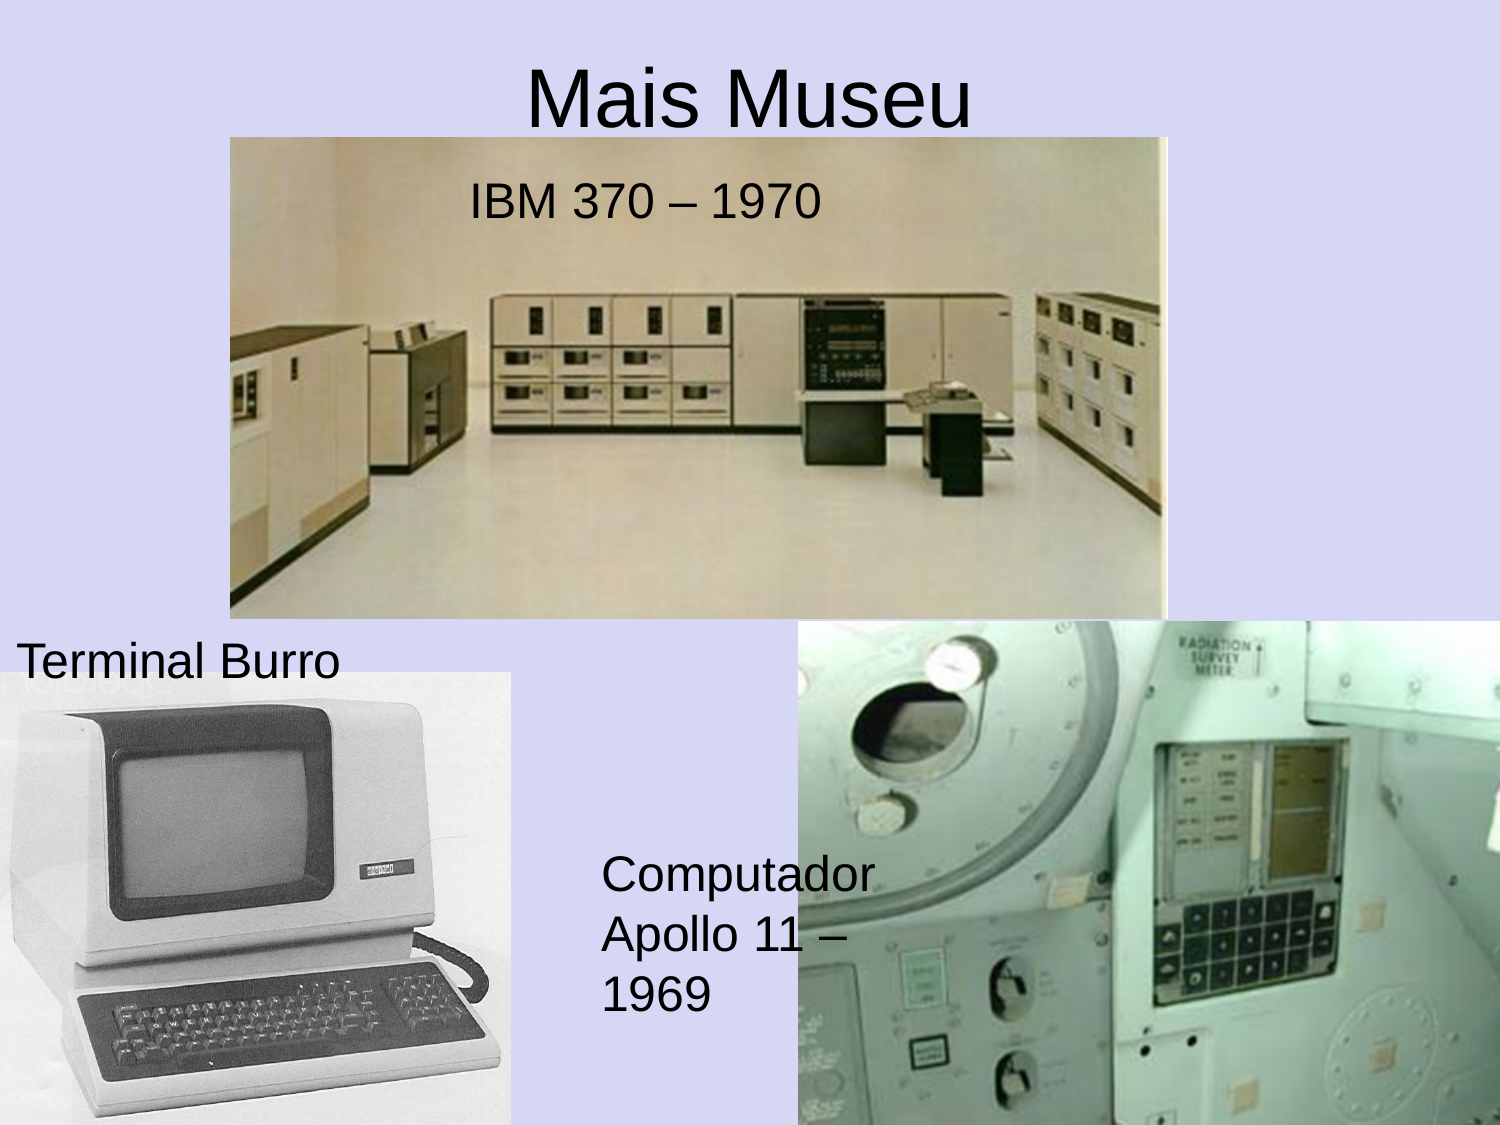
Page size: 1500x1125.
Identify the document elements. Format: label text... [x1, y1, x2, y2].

picture [229, 136, 1168, 619]
text_box Terminal Burro [2, 621, 371, 670]
text_box Computador Apollo 11 – 1969 [586, 834, 793, 1029]
picture [798, 621, 1500, 1125]
picture [0, 672, 512, 1125]
title Mais Museu [111, 0, 1388, 188]
